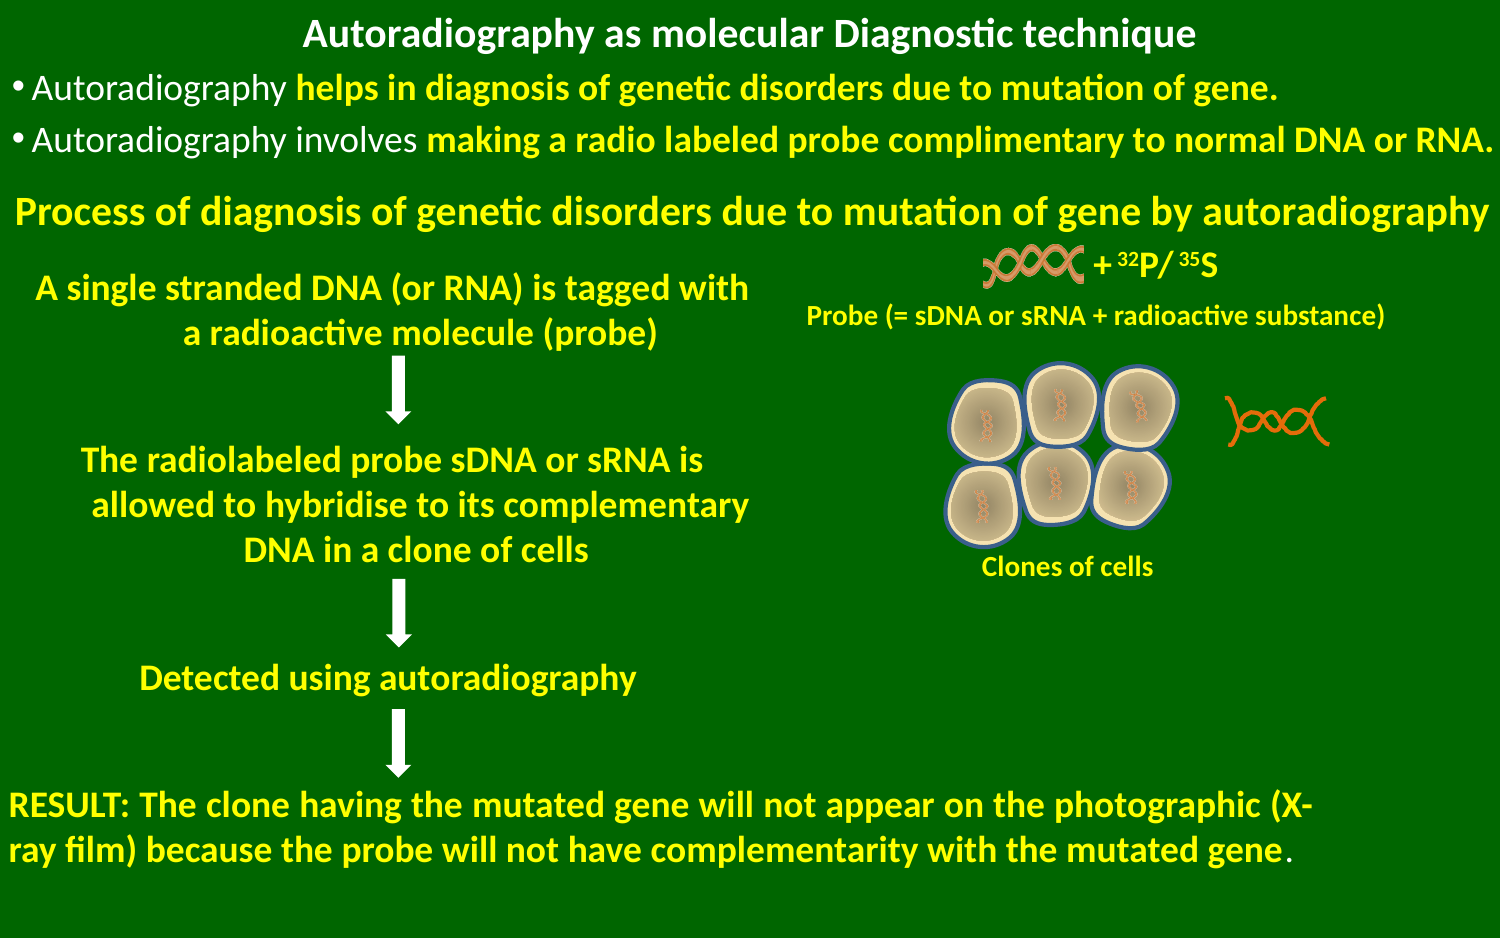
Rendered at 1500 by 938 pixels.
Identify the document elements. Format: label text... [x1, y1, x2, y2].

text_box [765, 232, 1428, 340]
title Autoradiography as molecular Diagnostic technique [75, 0, 1425, 55]
text_box [383, 707, 414, 772]
text_box [1227, 417, 1330, 448]
text_box Process of diagnosis of genetic disorders due to mutation of gene by autoradiography [0, 138, 1500, 279]
text_box [383, 353, 414, 427]
list Autoradiography helps in diagnosis of genetic disorders due to mutation of gene. Autoradiography involves making a radio labeled probe complimentary to normal DNA or RNA. [0, 55, 1500, 138]
text_box RESULT: The clone having the mutated gene will not appear on the photographic (X-ray film) because the probe will not have complementarity with the mutated gene. [0, 772, 1330, 878]
text_box [383, 576, 414, 650]
text_box A single stranded DNA (or RNA) is tagged with a radioactive molecule (probe) The radiolabeled probe sDNA or sRNA is allowed to hybridise to its complementary DNA in a clone of cells Detected using autoradiography [11, 255, 774, 710]
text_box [942, 363, 1190, 571]
text_box [1224, 395, 1327, 436]
